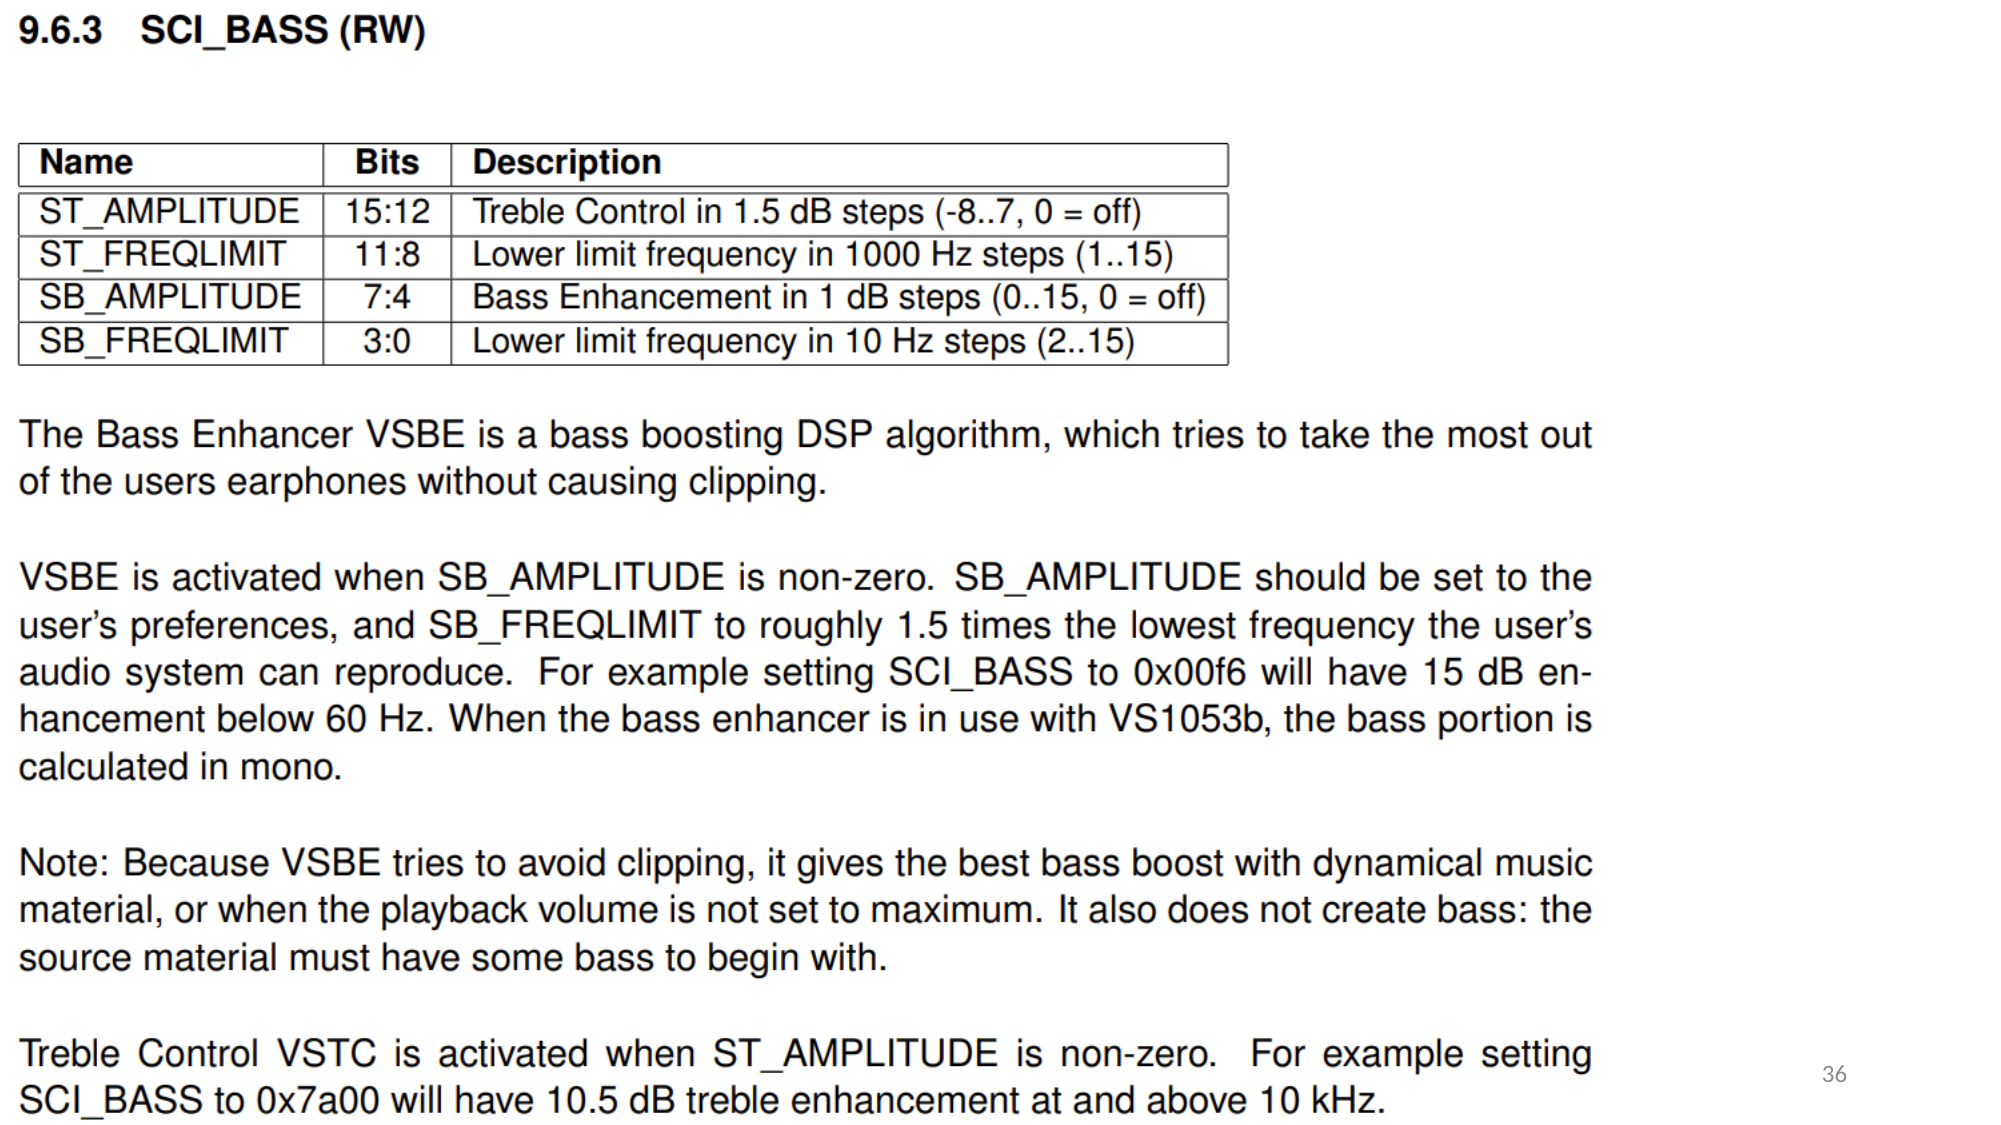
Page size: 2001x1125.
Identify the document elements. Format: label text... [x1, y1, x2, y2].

slide_number 36 [1611, 1042, 1863, 1103]
picture [9, 0, 1611, 1125]
